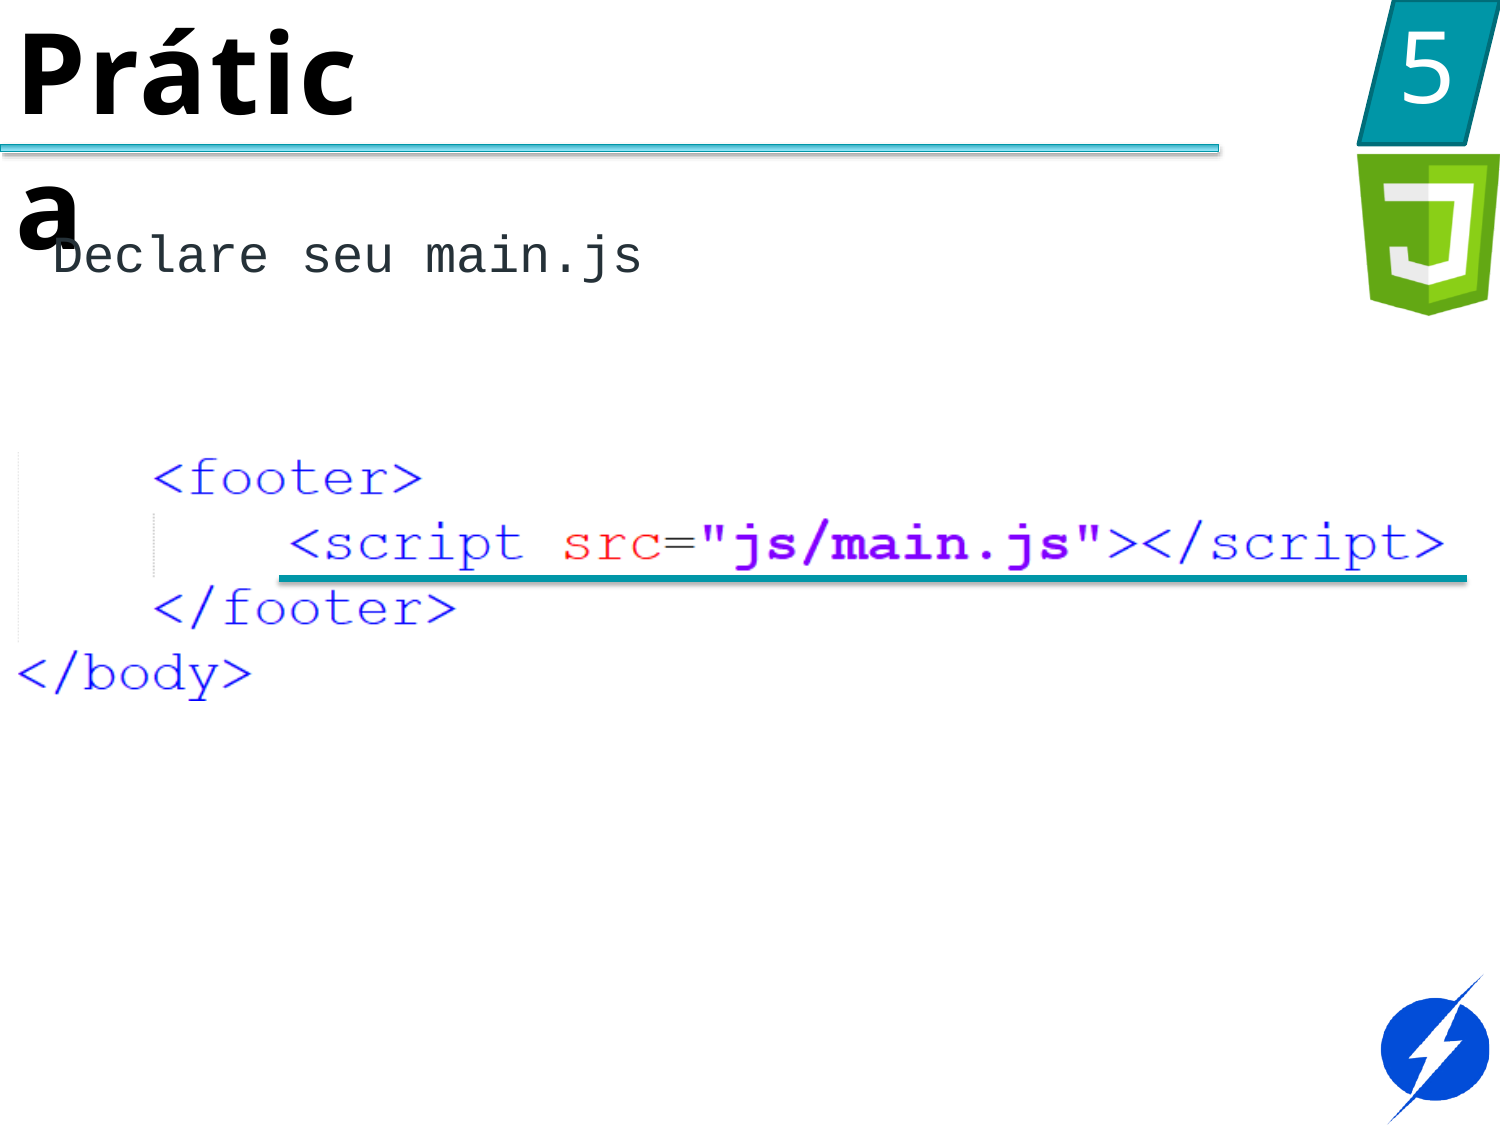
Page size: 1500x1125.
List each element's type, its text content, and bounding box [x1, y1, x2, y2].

text_box Prática [12, 0, 399, 140]
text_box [17, 452, 1478, 702]
text_box Prática [12, 170, 399, 273]
text_box [1353, 154, 1500, 345]
text_box [1380, 973, 1490, 1125]
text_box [0, 141, 1226, 162]
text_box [1356, 0, 1500, 149]
text_box Declare seu main.js [49, 218, 648, 283]
